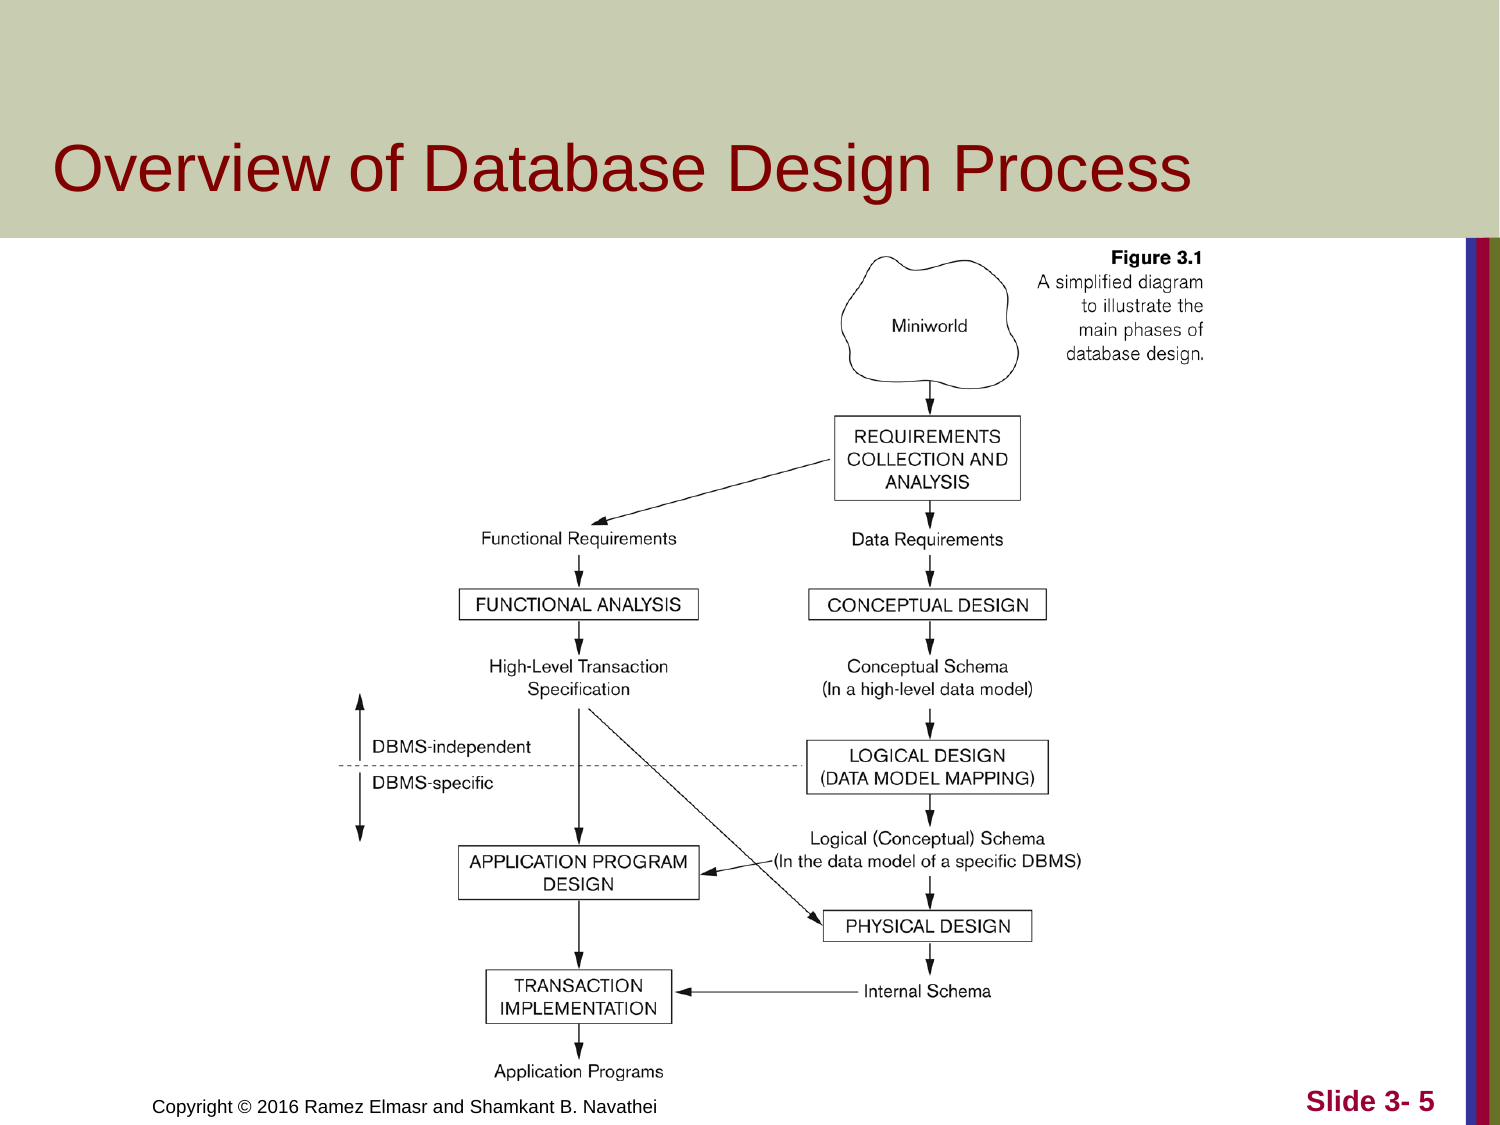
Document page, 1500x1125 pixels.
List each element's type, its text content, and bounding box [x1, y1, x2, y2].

slide_number Slide 3- 5 [1137, 1049, 1451, 1125]
picture [337, 249, 1203, 1081]
title Overview of Database Design Process [37, 49, 1317, 213]
